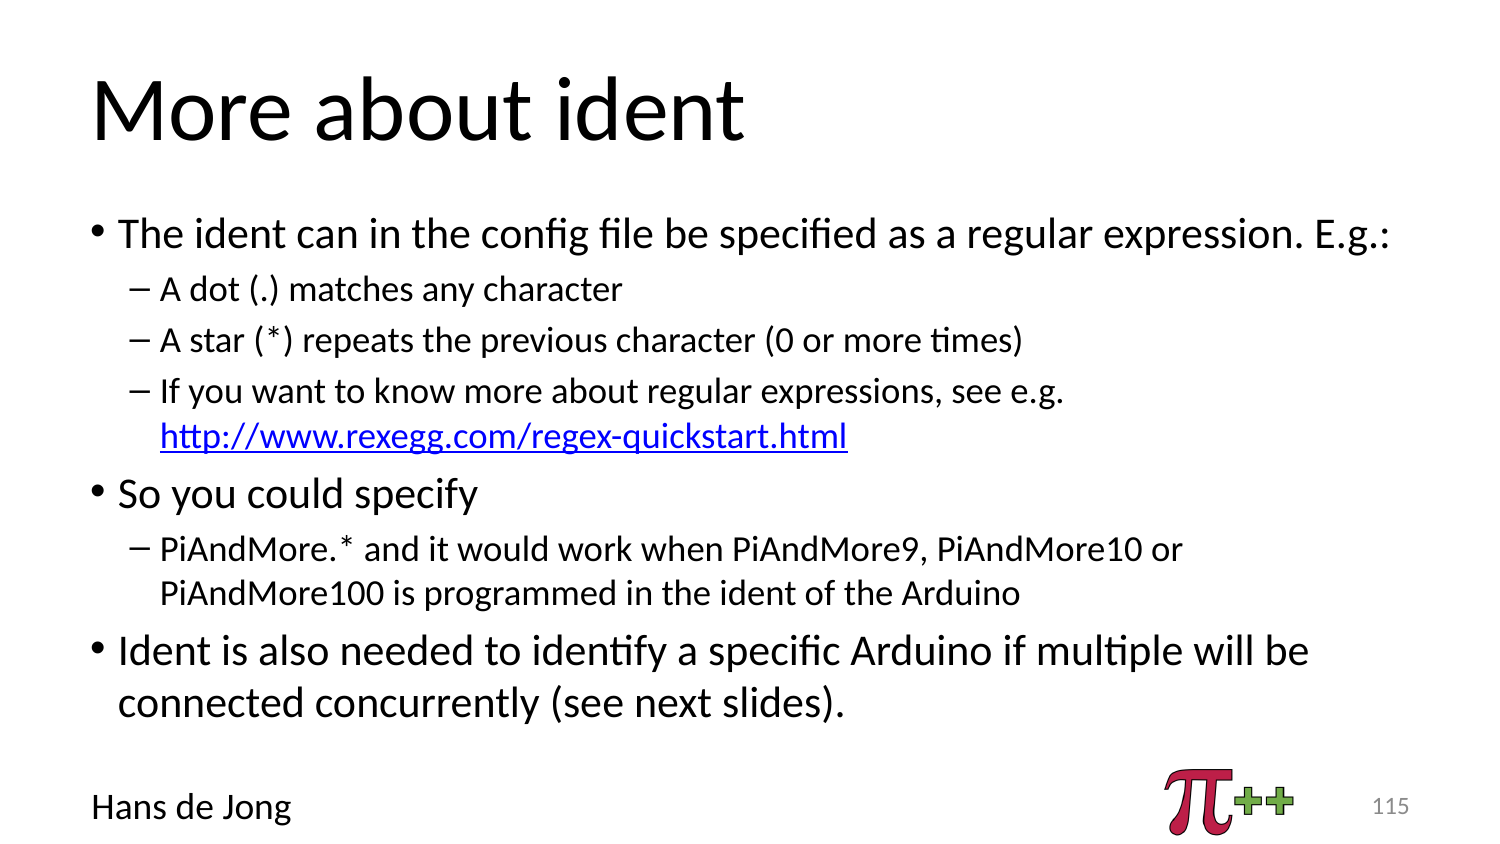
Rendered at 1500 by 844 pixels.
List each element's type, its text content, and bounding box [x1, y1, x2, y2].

picture [1163, 768, 1294, 836]
list The ident can in the config file be specified as a regular expression. E.g.: A dot (.) matches any character A star (*) repeats the previous character (0 or more times) If you want to know more about regular expressions, see e.g. http://www.rexegg.com/regex-quickstart.html So you could specify PiAndMore.* and it would work when PiAndMore9, PiAndMore10 or PiAndMore100 is programmed in the ident of the Arduino Ident is also needed to identify a specific Arduino if multiple will be connected concurrently (see next slides). [75, 196, 1425, 754]
slide_number 115 [1340, 782, 1425, 827]
title More about ident [75, 33, 1425, 175]
